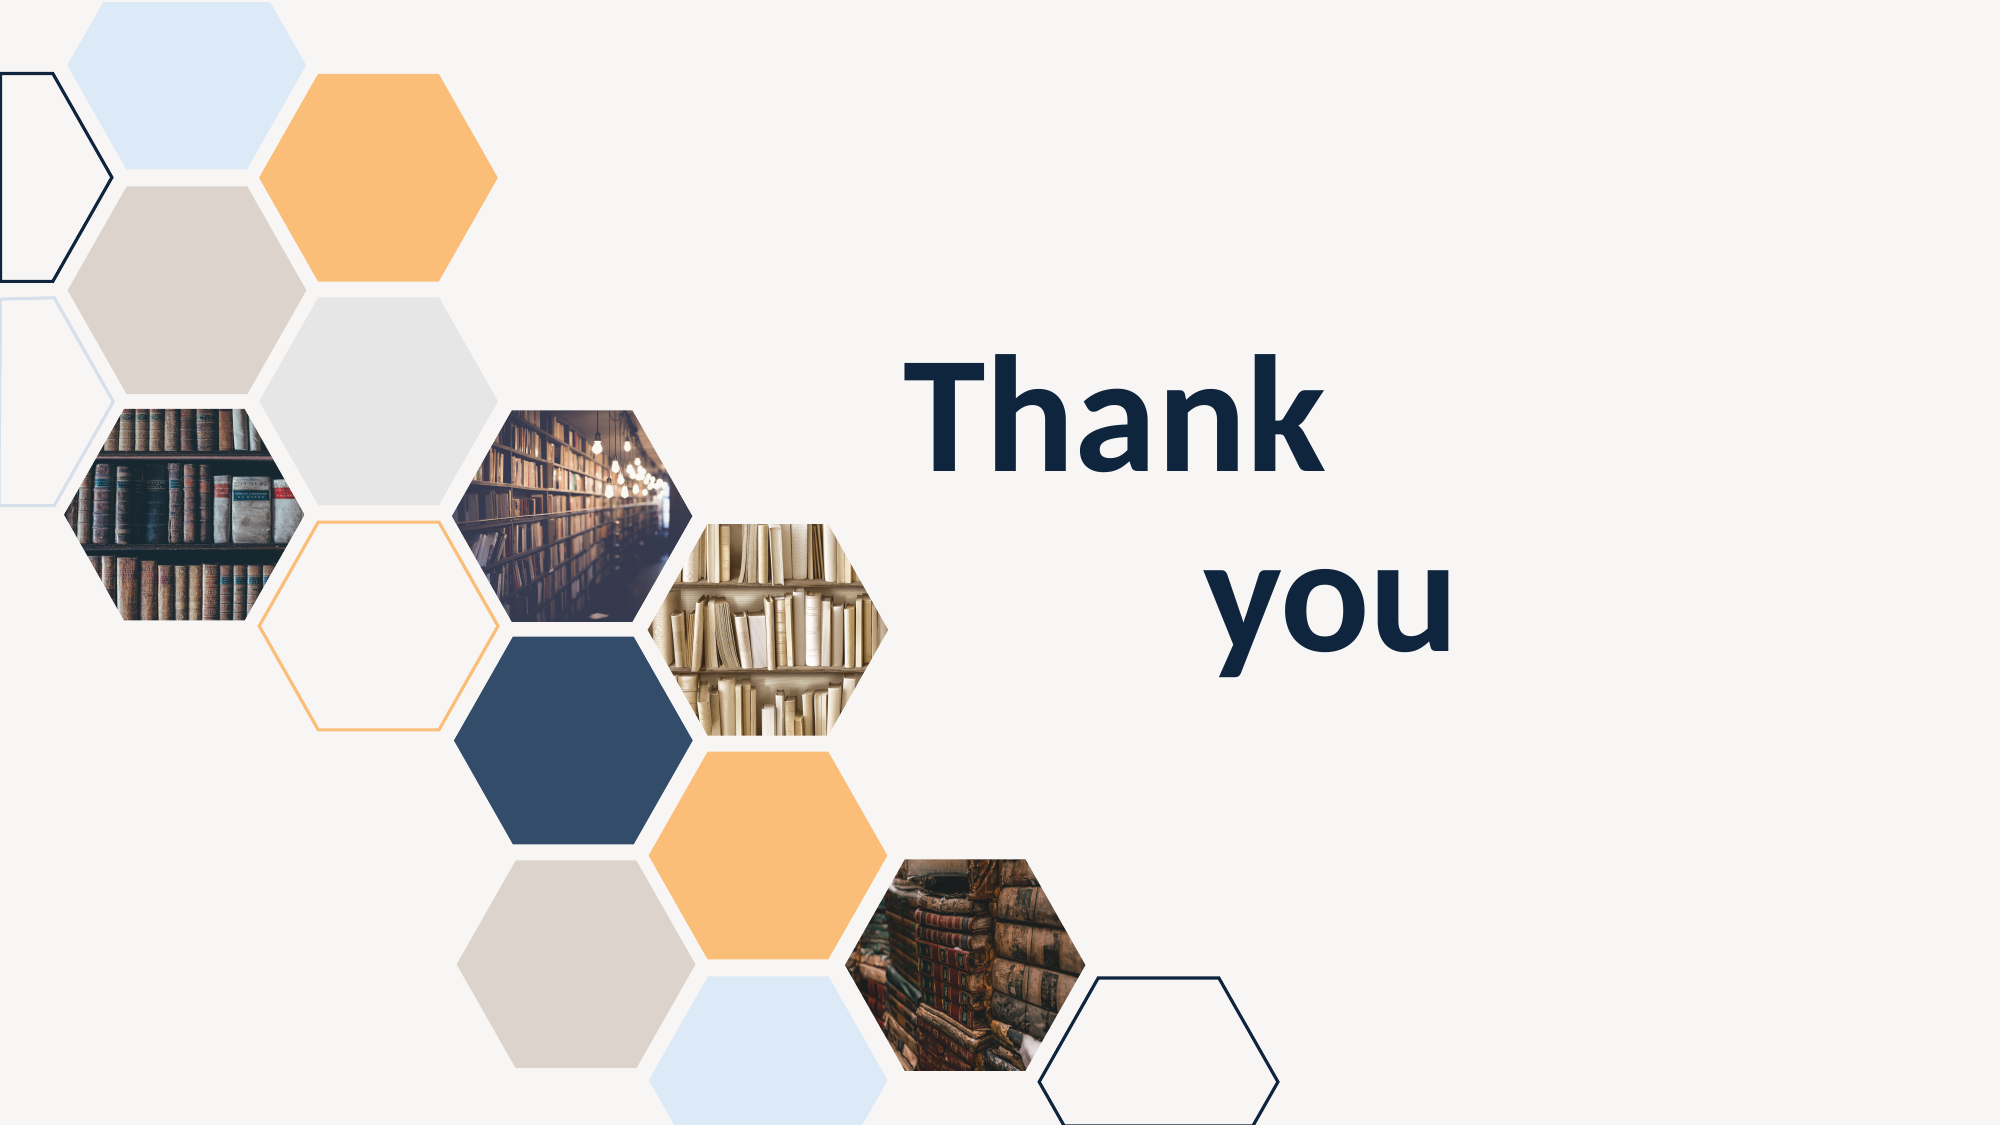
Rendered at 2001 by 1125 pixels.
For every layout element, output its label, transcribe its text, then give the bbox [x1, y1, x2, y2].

picture [451, 410, 889, 736]
picture [64, 408, 305, 621]
title Thank you [888, 334, 1736, 695]
picture [844, 859, 1086, 1071]
